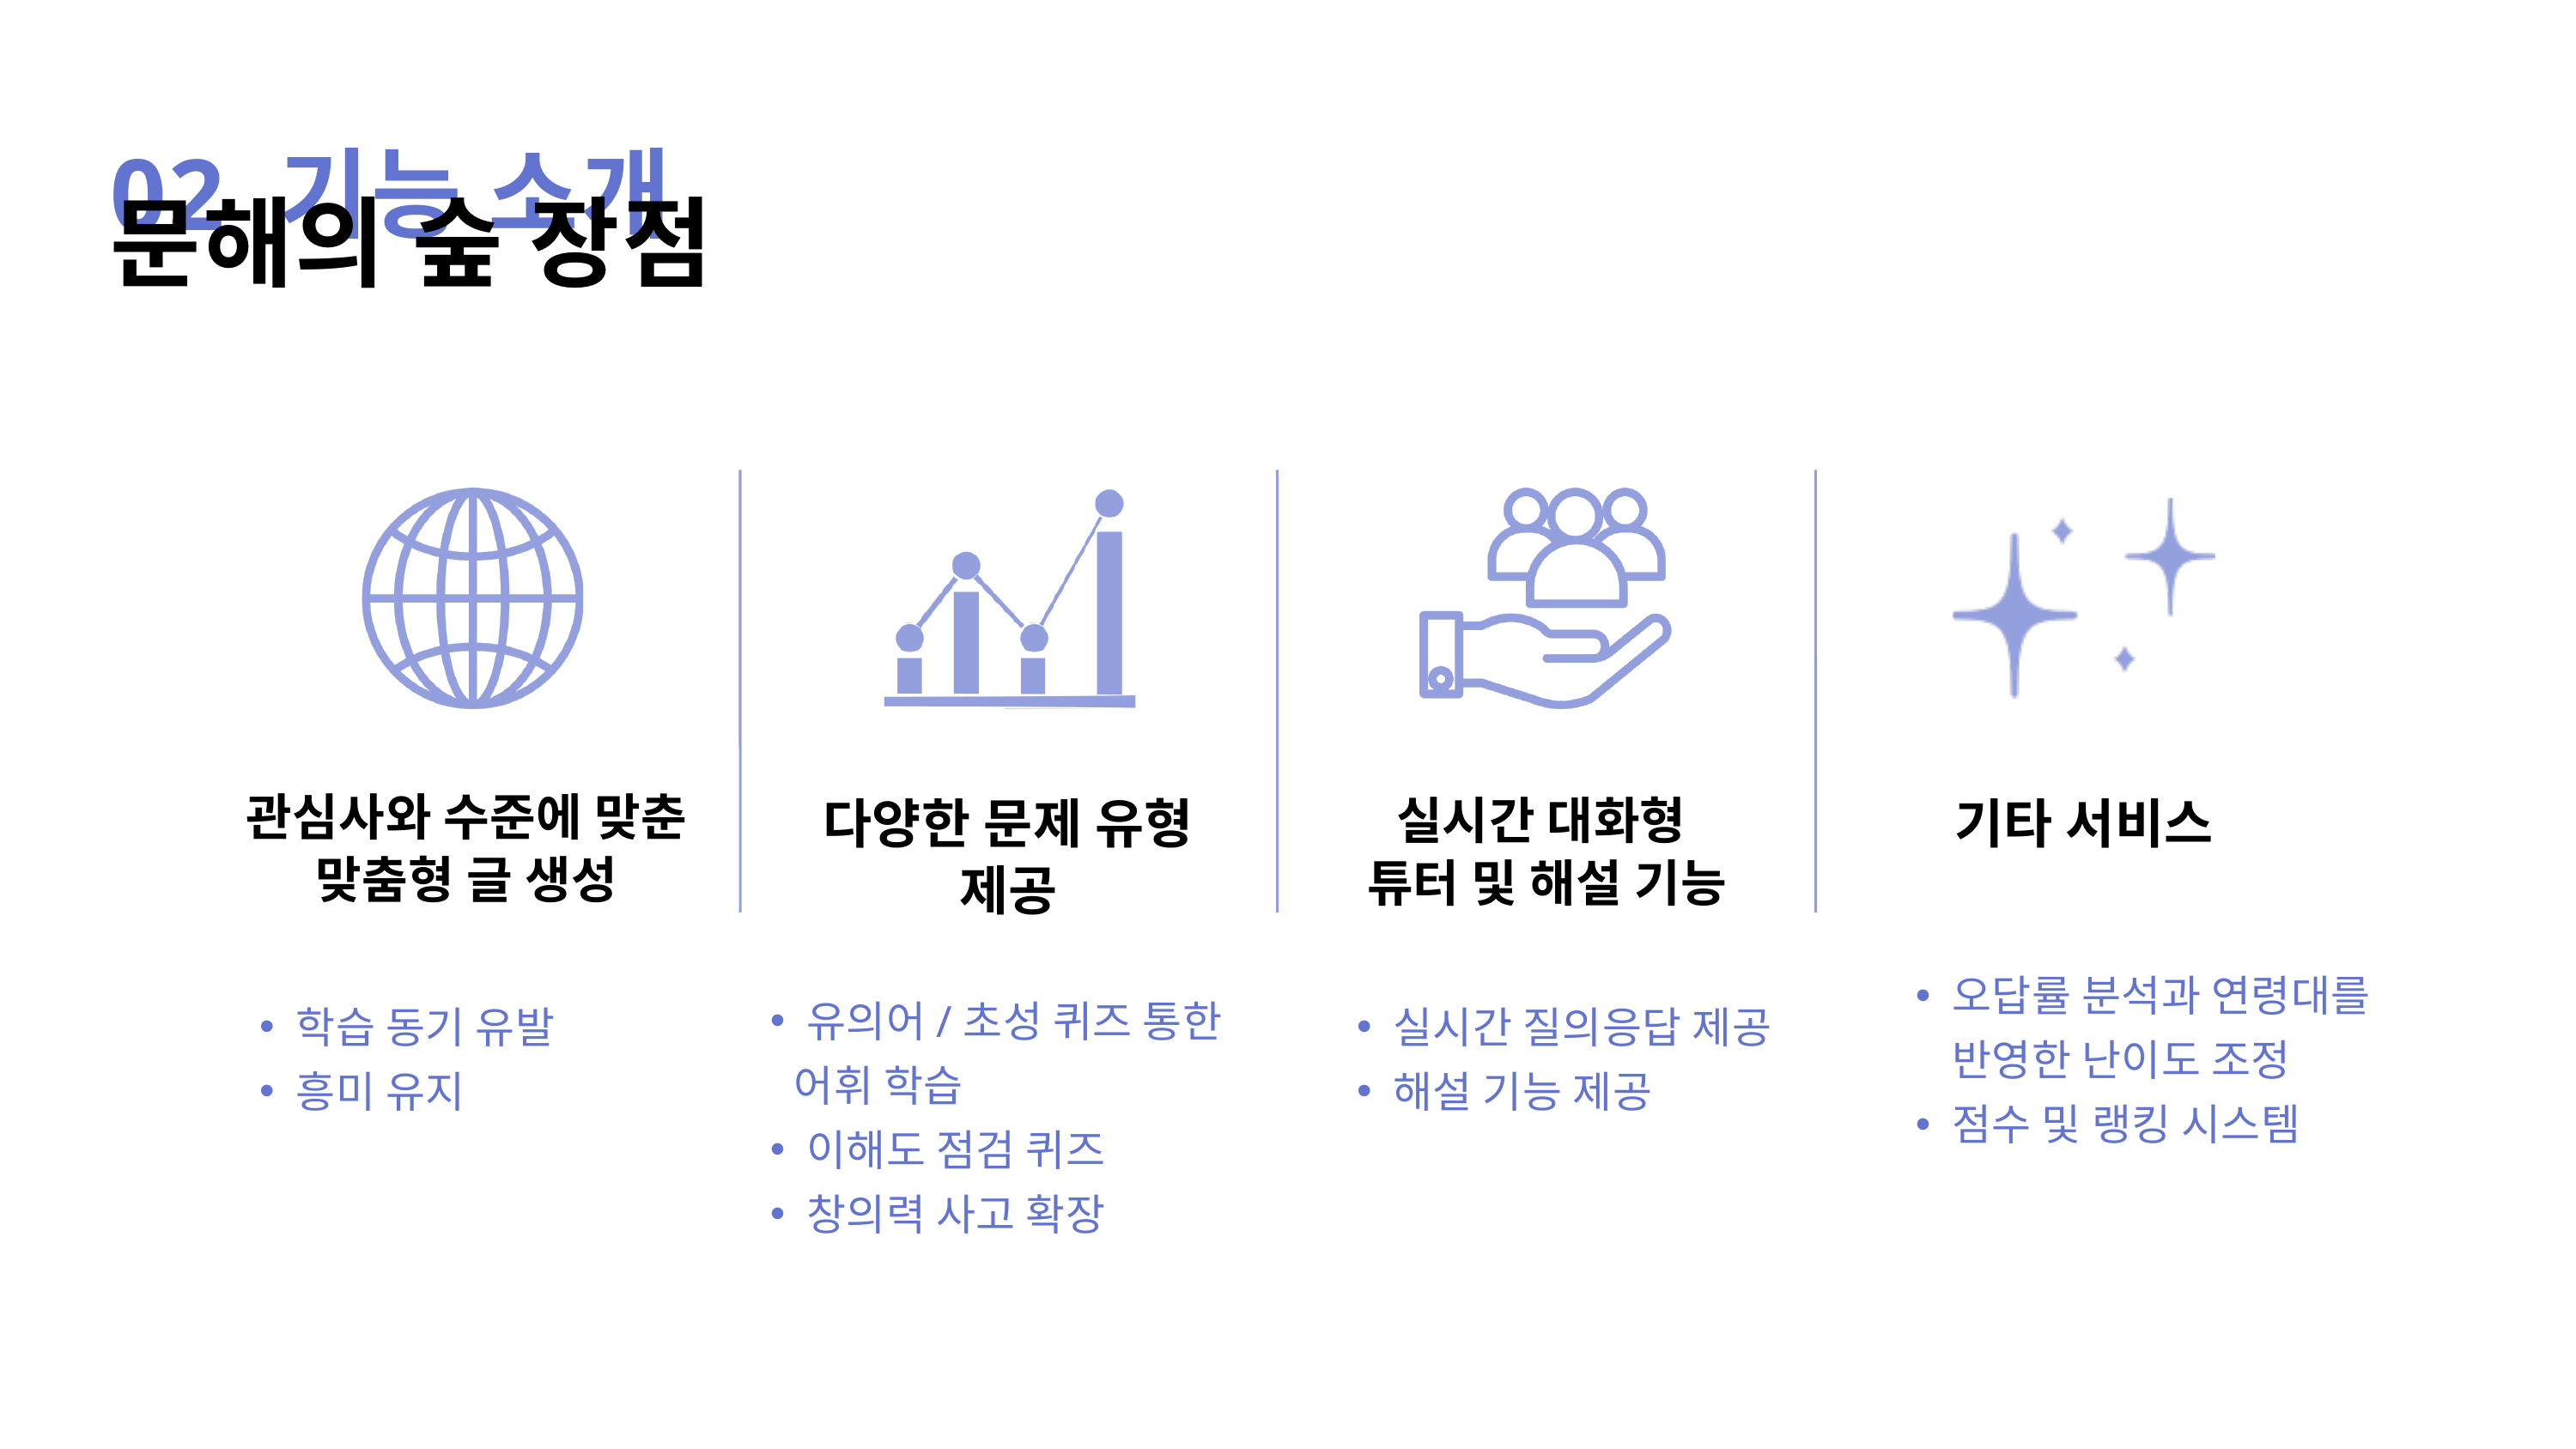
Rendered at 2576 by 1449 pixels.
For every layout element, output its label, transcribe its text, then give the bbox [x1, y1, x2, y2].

text_box 다양한 문제 유형 제공 [803, 787, 1214, 921]
text_box 학습 동기 유발 흥미 유지 [222, 987, 804, 1117]
text_box 유의어/초성 퀴즈 통한 어휘 학습 이해도 점검 퀴즈 창의력 사고 확장 [733, 981, 1315, 1240]
text_box [361, 488, 584, 709]
text_box 실시간 대화형 튜터 및 해설 기능 [1342, 786, 1753, 912]
text_box 오답률 분석과 연령대를 반영한 난이도 조정 점수 및 랭킹 시스템 [1879, 955, 2409, 1149]
text_box 02 기능 소개 문해의 숲 장점 [110, 52, 2337, 300]
text_box 실시간 질의응답 제공 해설 기능 제공 [1320, 987, 1901, 1117]
text_box [1953, 498, 2215, 699]
text_box [1419, 488, 1673, 709]
text_box [881, 488, 1136, 709]
text_box 기타 서비스 [1879, 787, 2290, 855]
text_box 관심사와 수준에 맞춘 맞춤형 글 생성 [222, 782, 711, 908]
